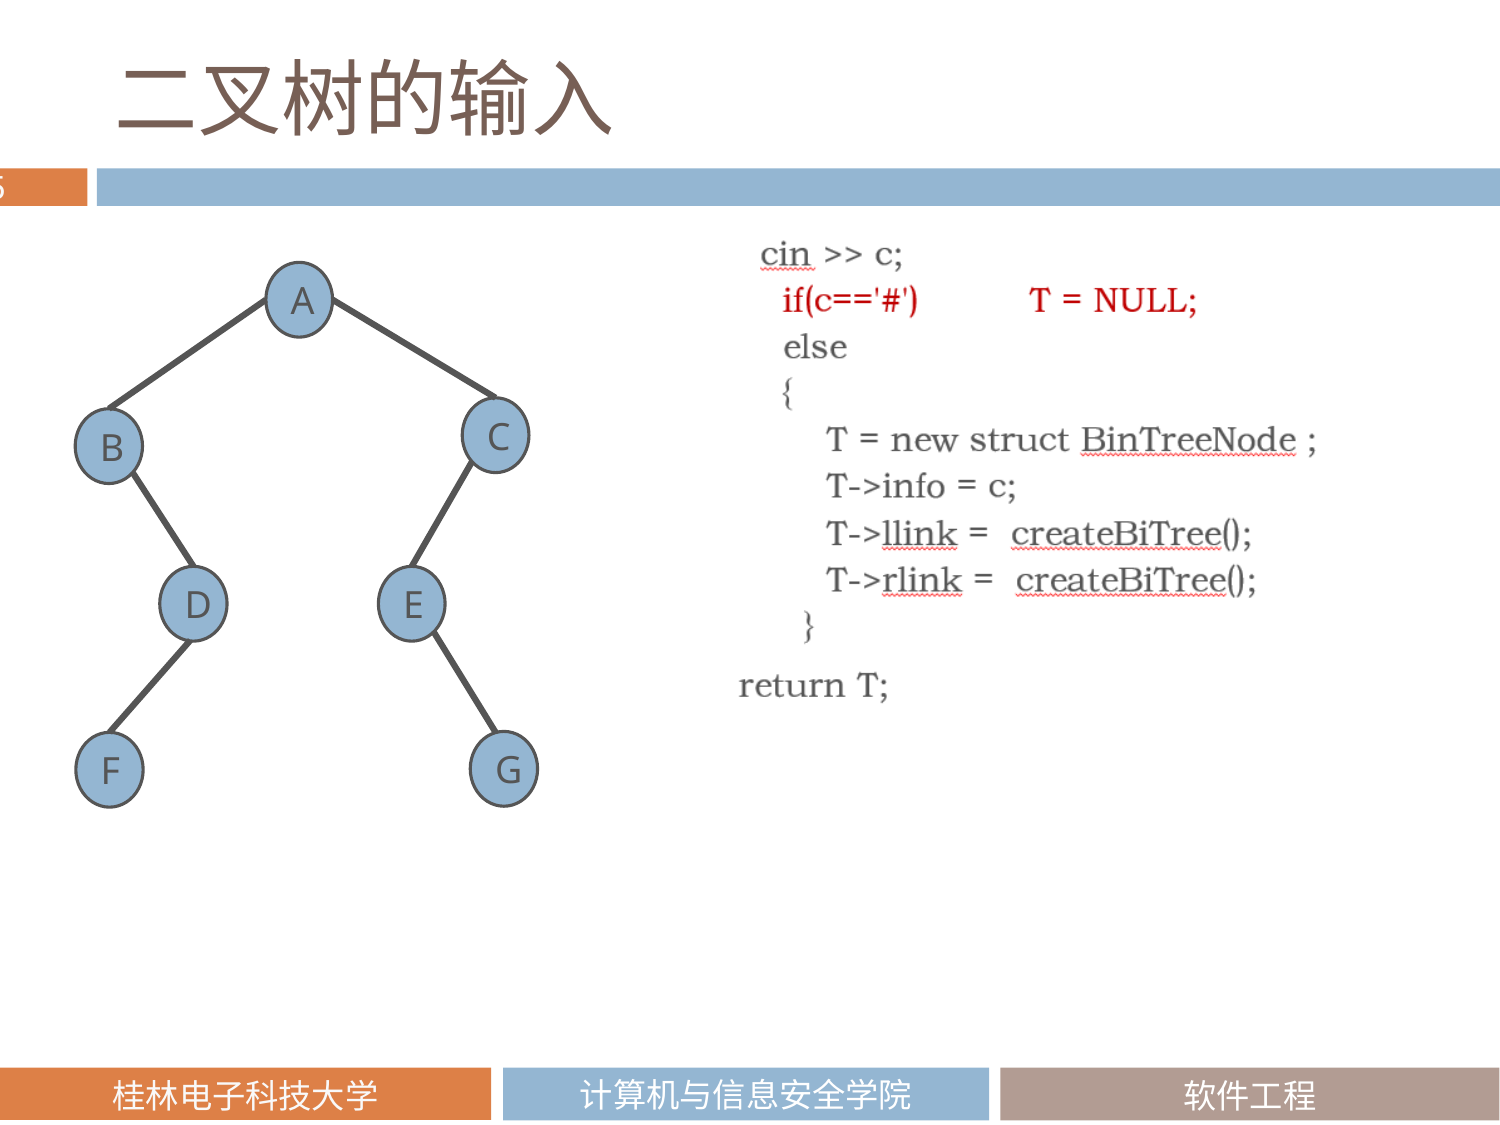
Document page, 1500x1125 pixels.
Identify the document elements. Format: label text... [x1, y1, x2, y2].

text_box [75, 262, 538, 808]
picture [734, 233, 1322, 712]
title 二叉树的输入 [99, 37, 1438, 155]
